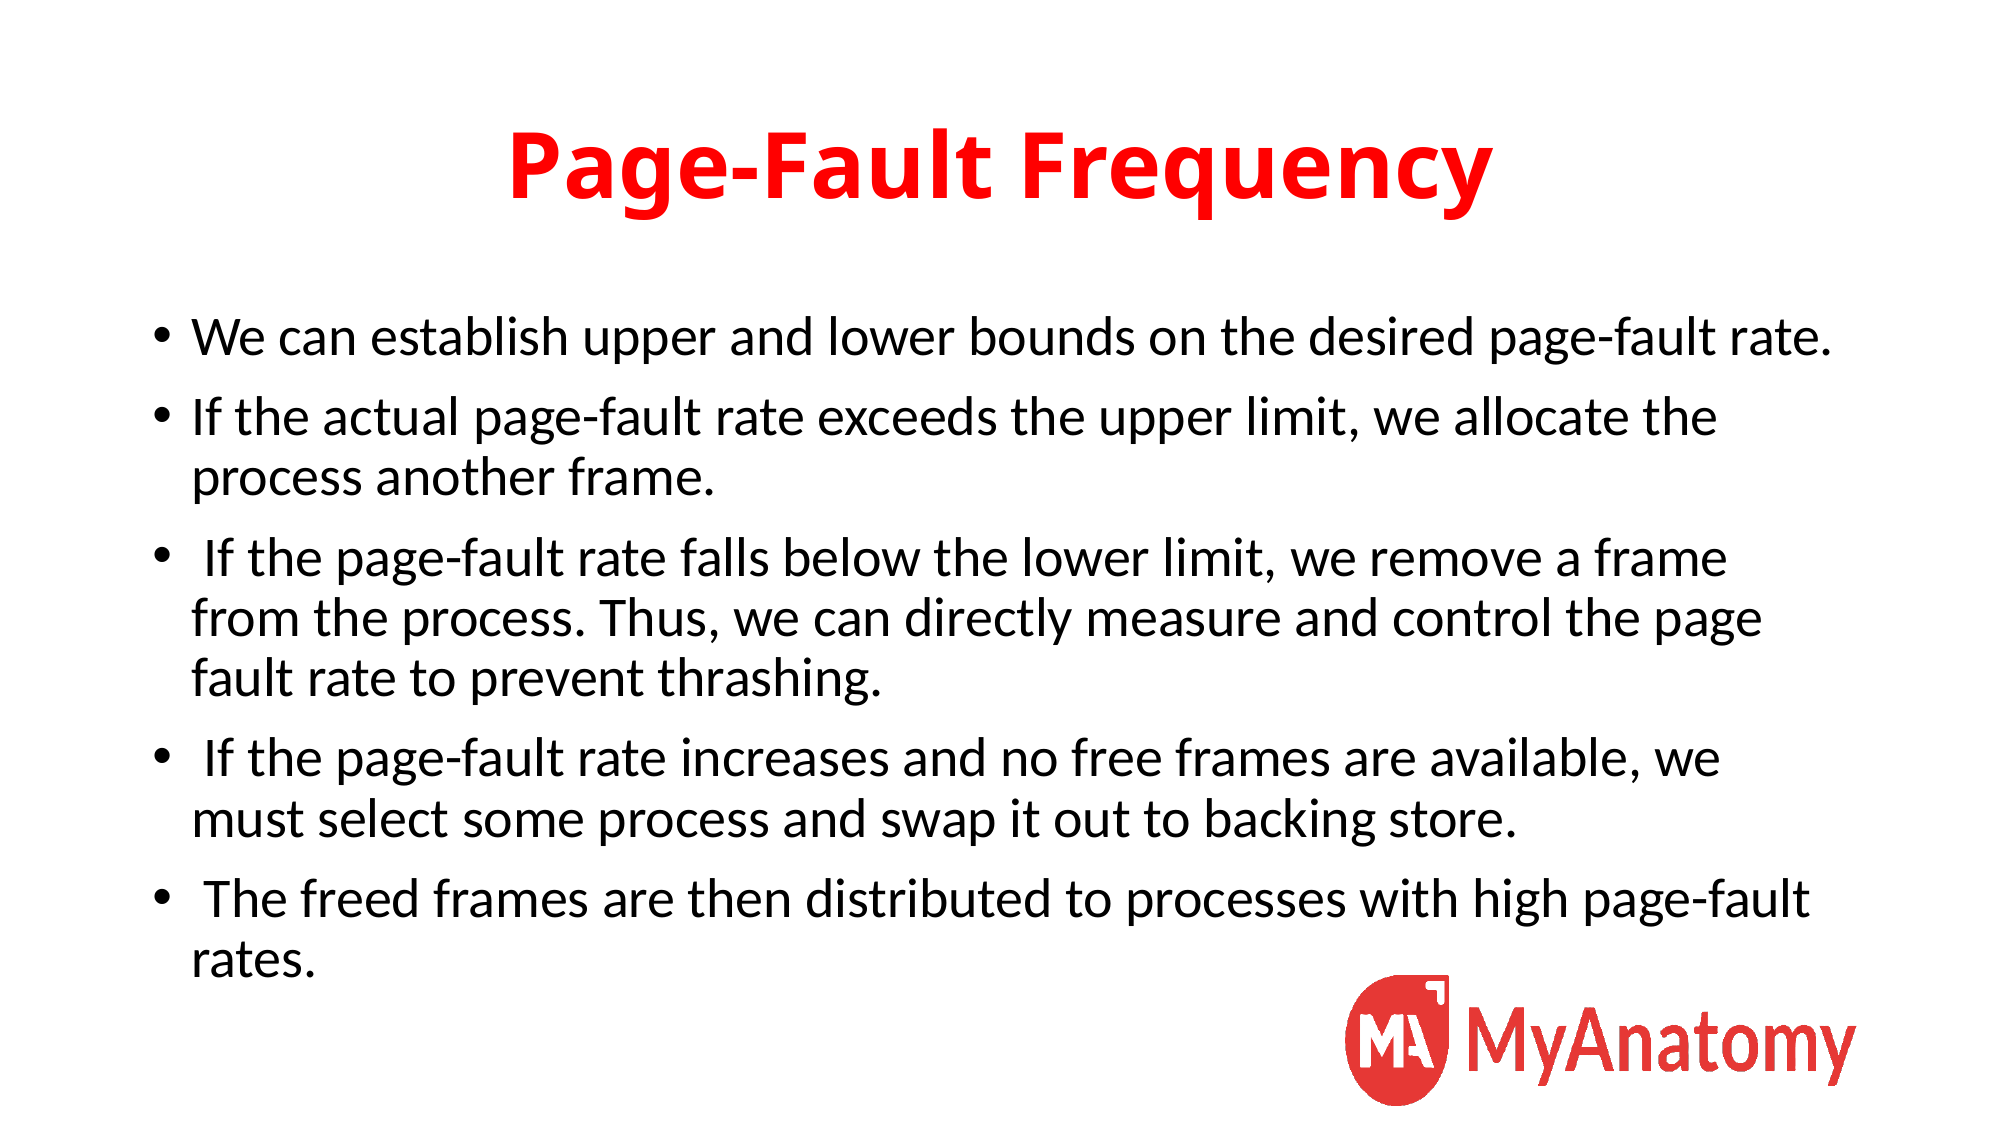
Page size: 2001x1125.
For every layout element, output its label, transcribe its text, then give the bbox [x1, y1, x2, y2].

list We can establish upper and lower bounds on the desired page-fault rate. If the actual page-fault rate exceeds the upper limit, we allocate the process another frame. If the page-fault rate falls below the lower limit, we remove a frame from the process. Thus, we can directly measure and control the page fault rate to prevent thrashing. If the page-fault rate increases and no free frames are available, we must select some process and swap it out to backing store. The freed frames are then distributed to processes with high page-fault rates. [137, 299, 1863, 1014]
title Page-Fault Frequency [137, 59, 1863, 278]
picture [1337, 1014, 1863, 1125]
